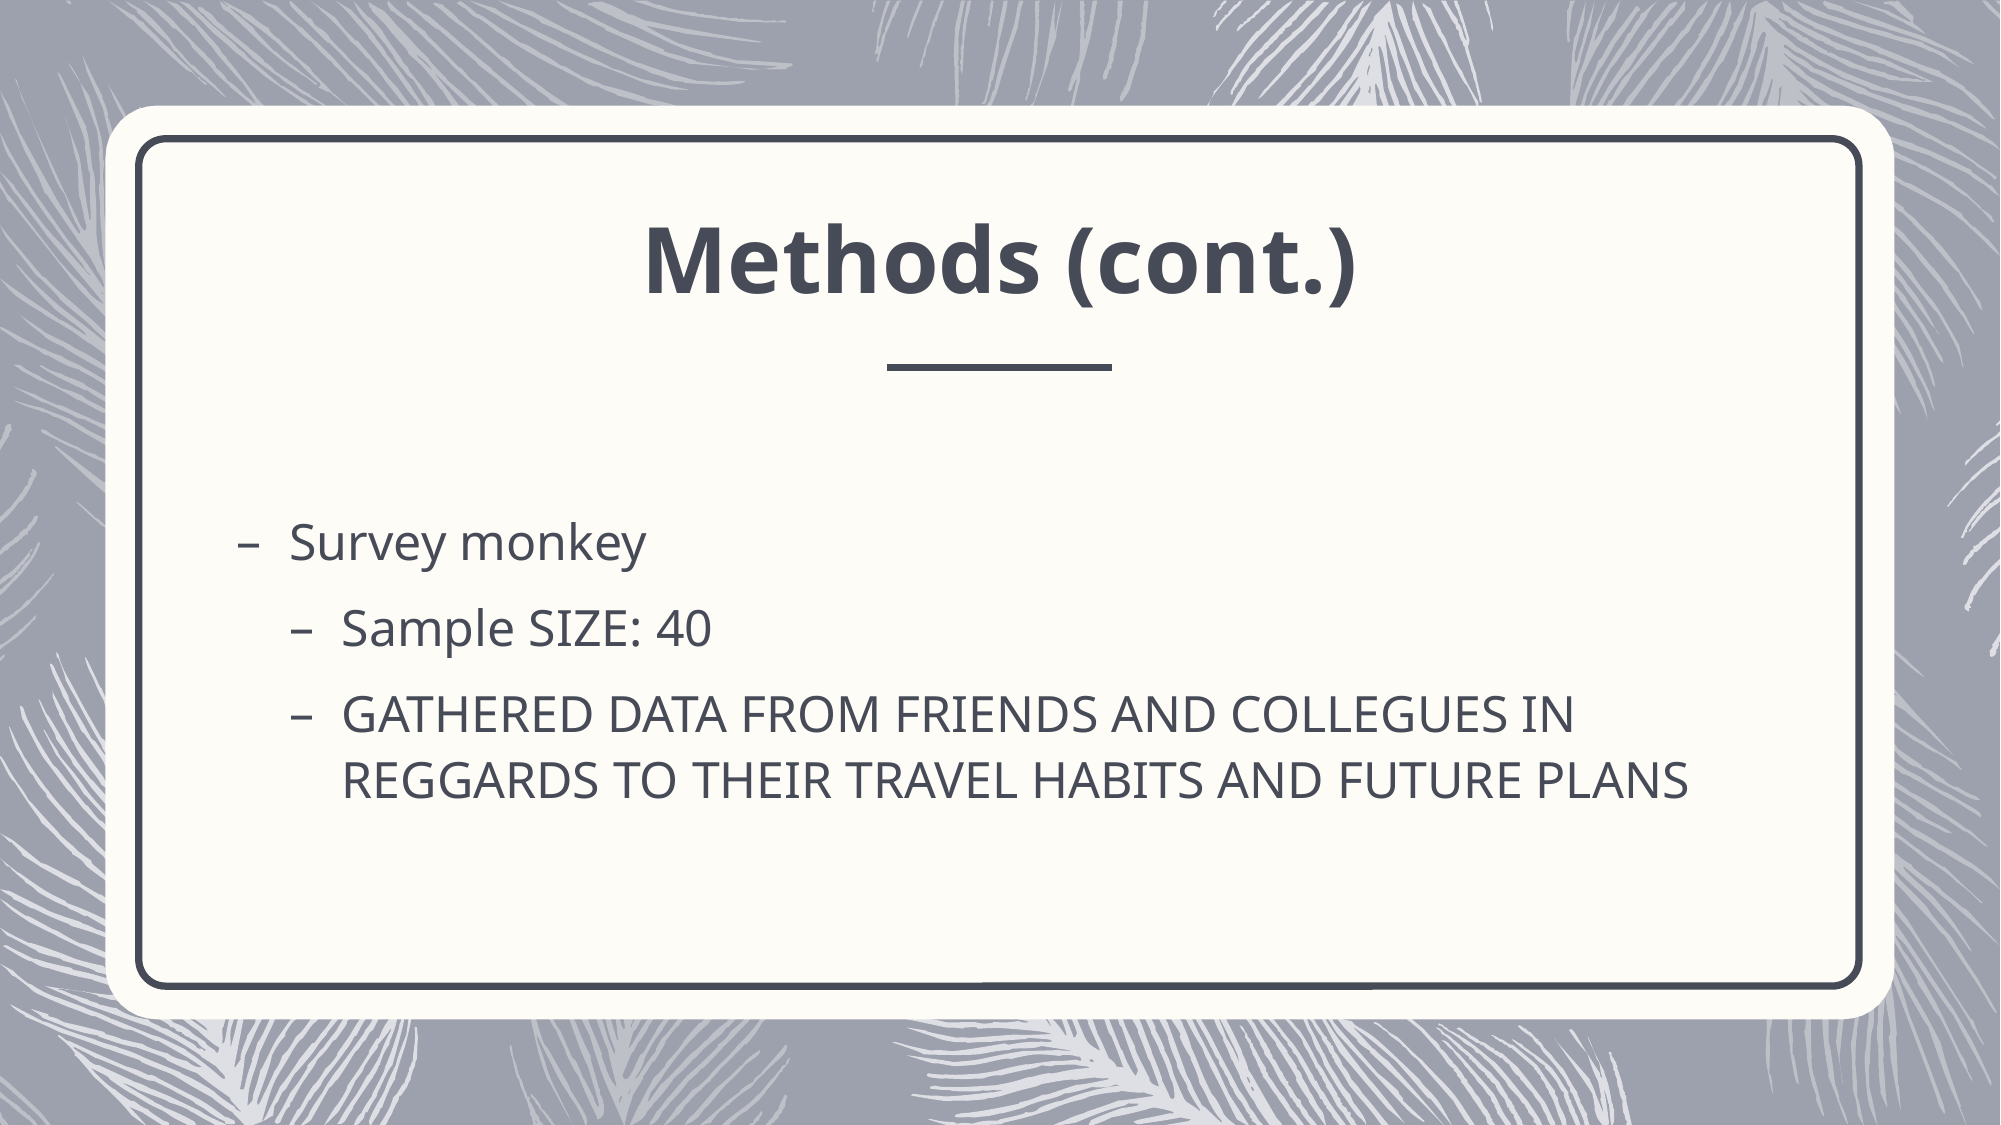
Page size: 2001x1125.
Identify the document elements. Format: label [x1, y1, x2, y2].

text_box [0, 0, 2000, 1125]
